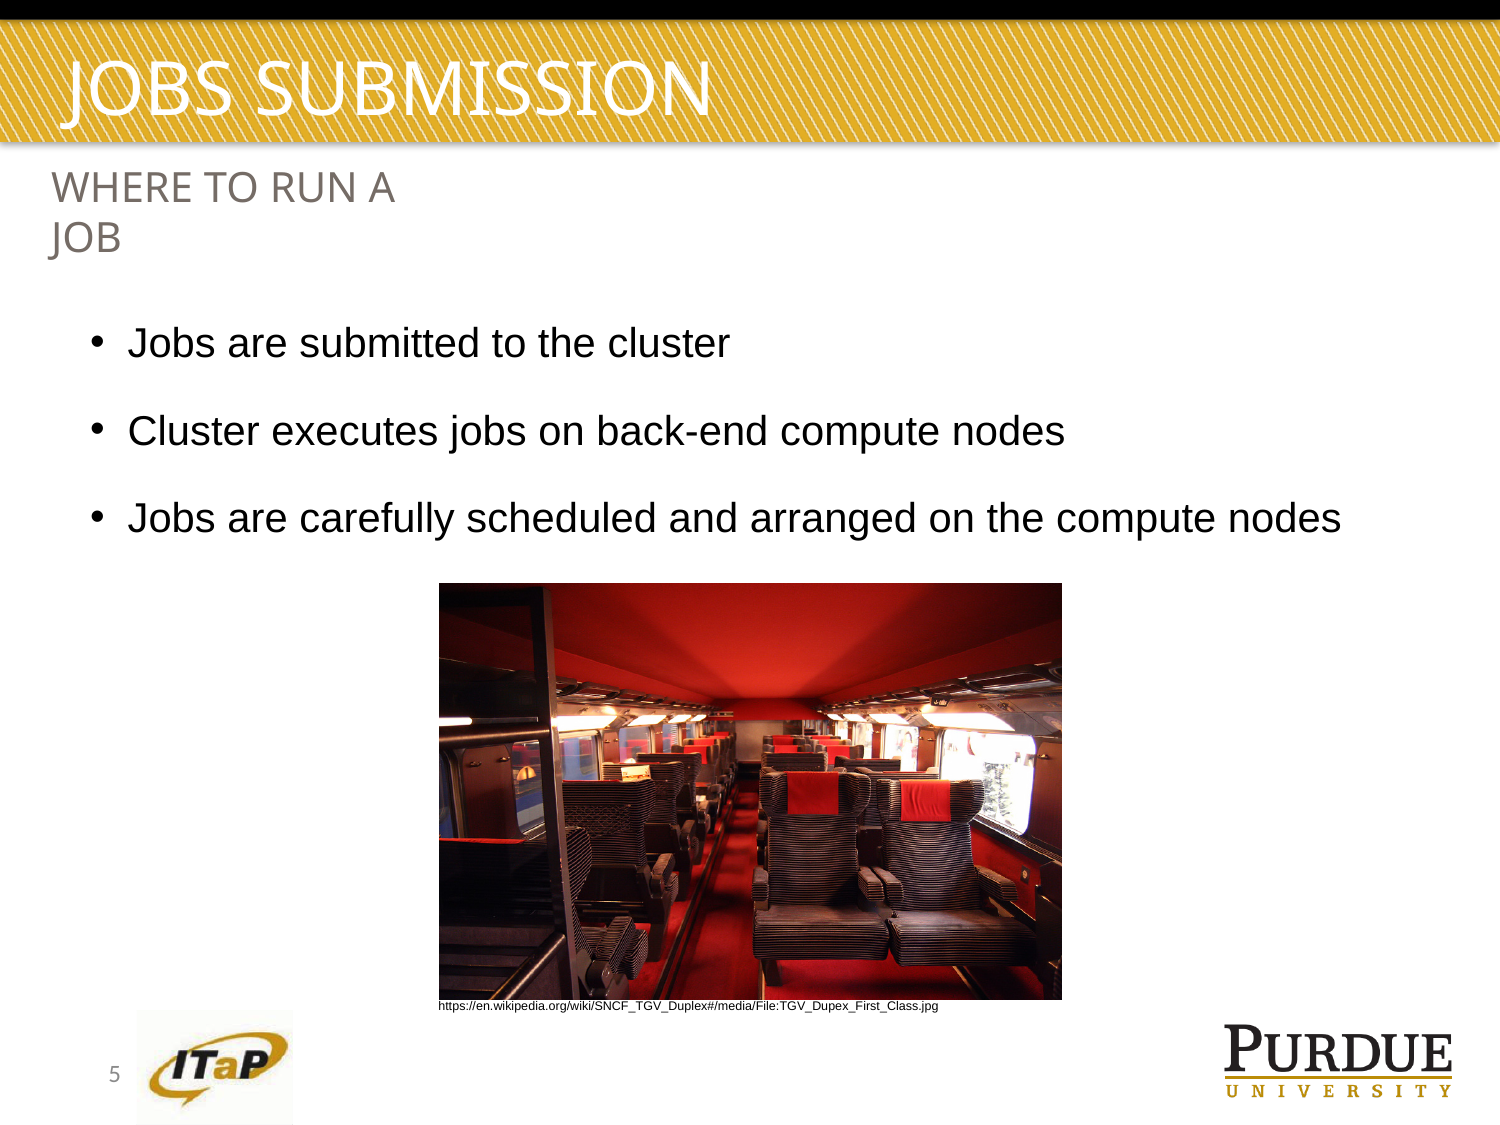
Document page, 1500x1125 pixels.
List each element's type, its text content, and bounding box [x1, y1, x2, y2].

text_box WHERE TO RUN A JOB [50, 160, 431, 261]
slide_number 5 [75, 1042, 137, 1103]
picture [438, 583, 1063, 1000]
picture [136, 1010, 293, 1125]
text_box JOBS SUBMISSION [51, 28, 1324, 143]
text_box https://en.wikipedia.org/wiki/SNCF_TGV_Duplex#/media/File:TGV_Dupex_First_Class.jpg [423, 990, 1174, 1021]
list Jobs are submitted to the cluster Cluster executes jobs on back-end compute nodes Jobs are carefully scheduled and arranged on the compute nodes [75, 210, 1427, 974]
